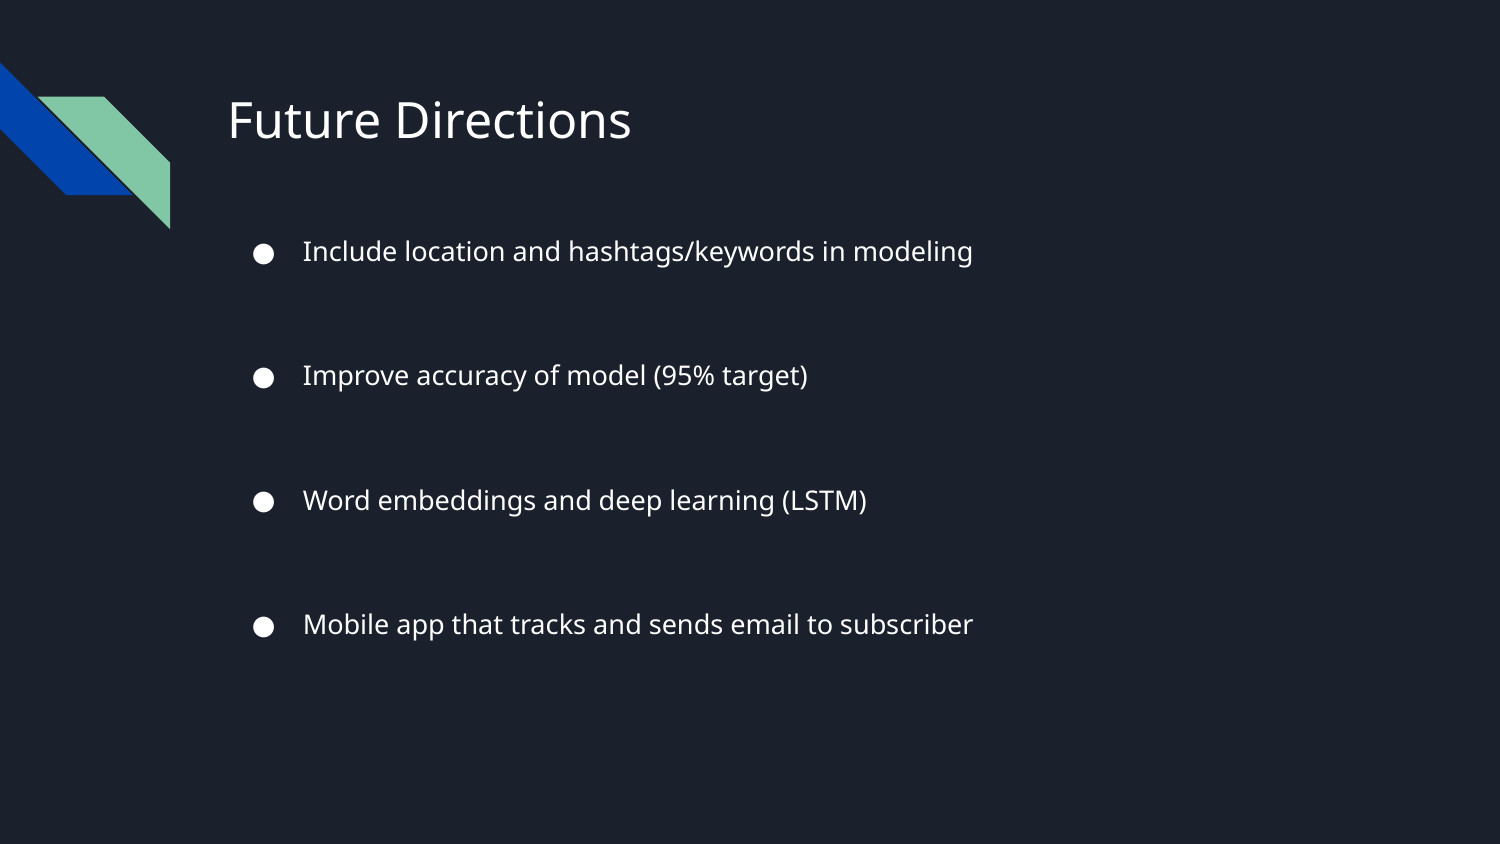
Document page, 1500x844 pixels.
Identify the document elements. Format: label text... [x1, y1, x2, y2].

title Future Directions [212, 64, 1368, 214]
list Include location and hashtags/keywords in modeling Improve accuracy of model (95% target) Word embeddings and deep learning (LSTM) Mobile app that tracks and sends email to subscriber [212, 214, 1368, 693]
